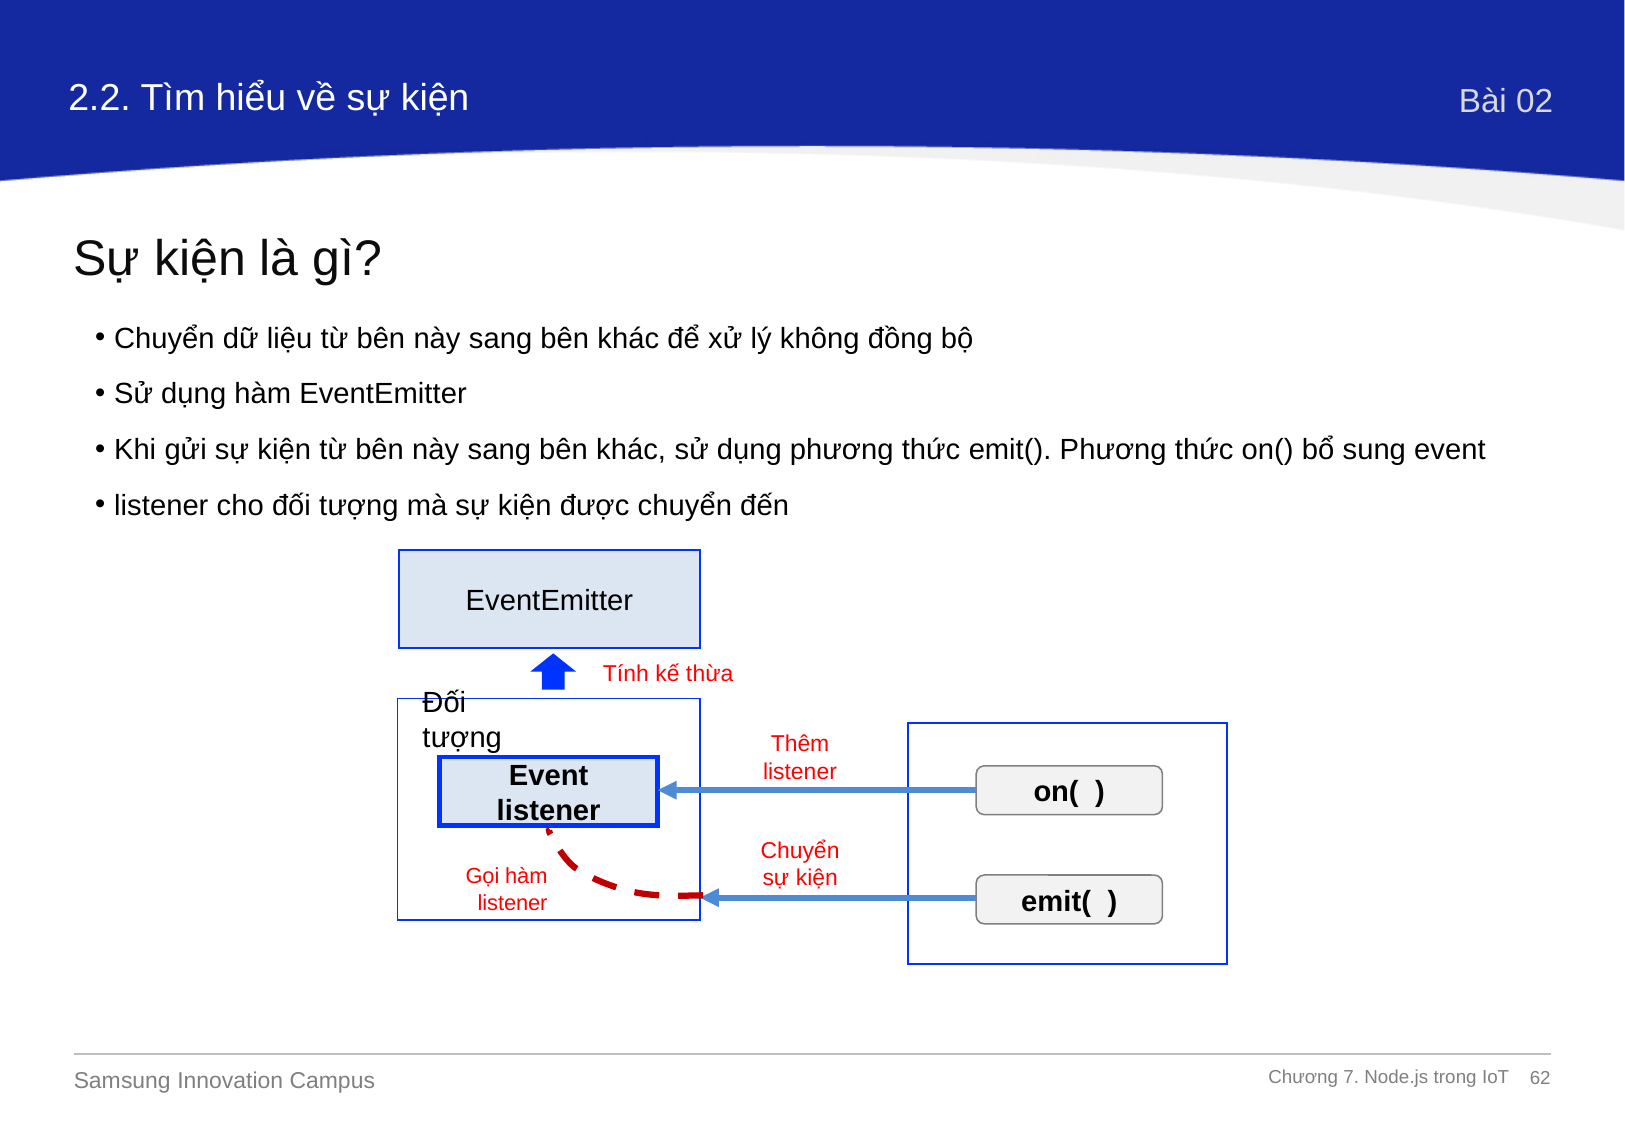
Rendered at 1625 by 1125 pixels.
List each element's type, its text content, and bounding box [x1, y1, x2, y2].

text_box Sự kiện là gì? [73, 225, 1551, 286]
text_box 2.2. Tìm hiểu về sự kiện [68, 72, 1024, 118]
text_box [397, 549, 1228, 965]
text_box Chuyển dữ liệu từ bên này sang bên khác để xử lý không đồng bộ Sử dụng hàm EventEmitter Khi gửi sự kiện từ bên này sang bên khác, sử dụng phương thức emit(). Phương thức on() bổ sung event listener cho đối tượng mà sự kiện được chuyển đến [95, 318, 1509, 522]
picture [0, 0, 1625, 1125]
text_box Bài 02 [1422, 78, 1554, 119]
